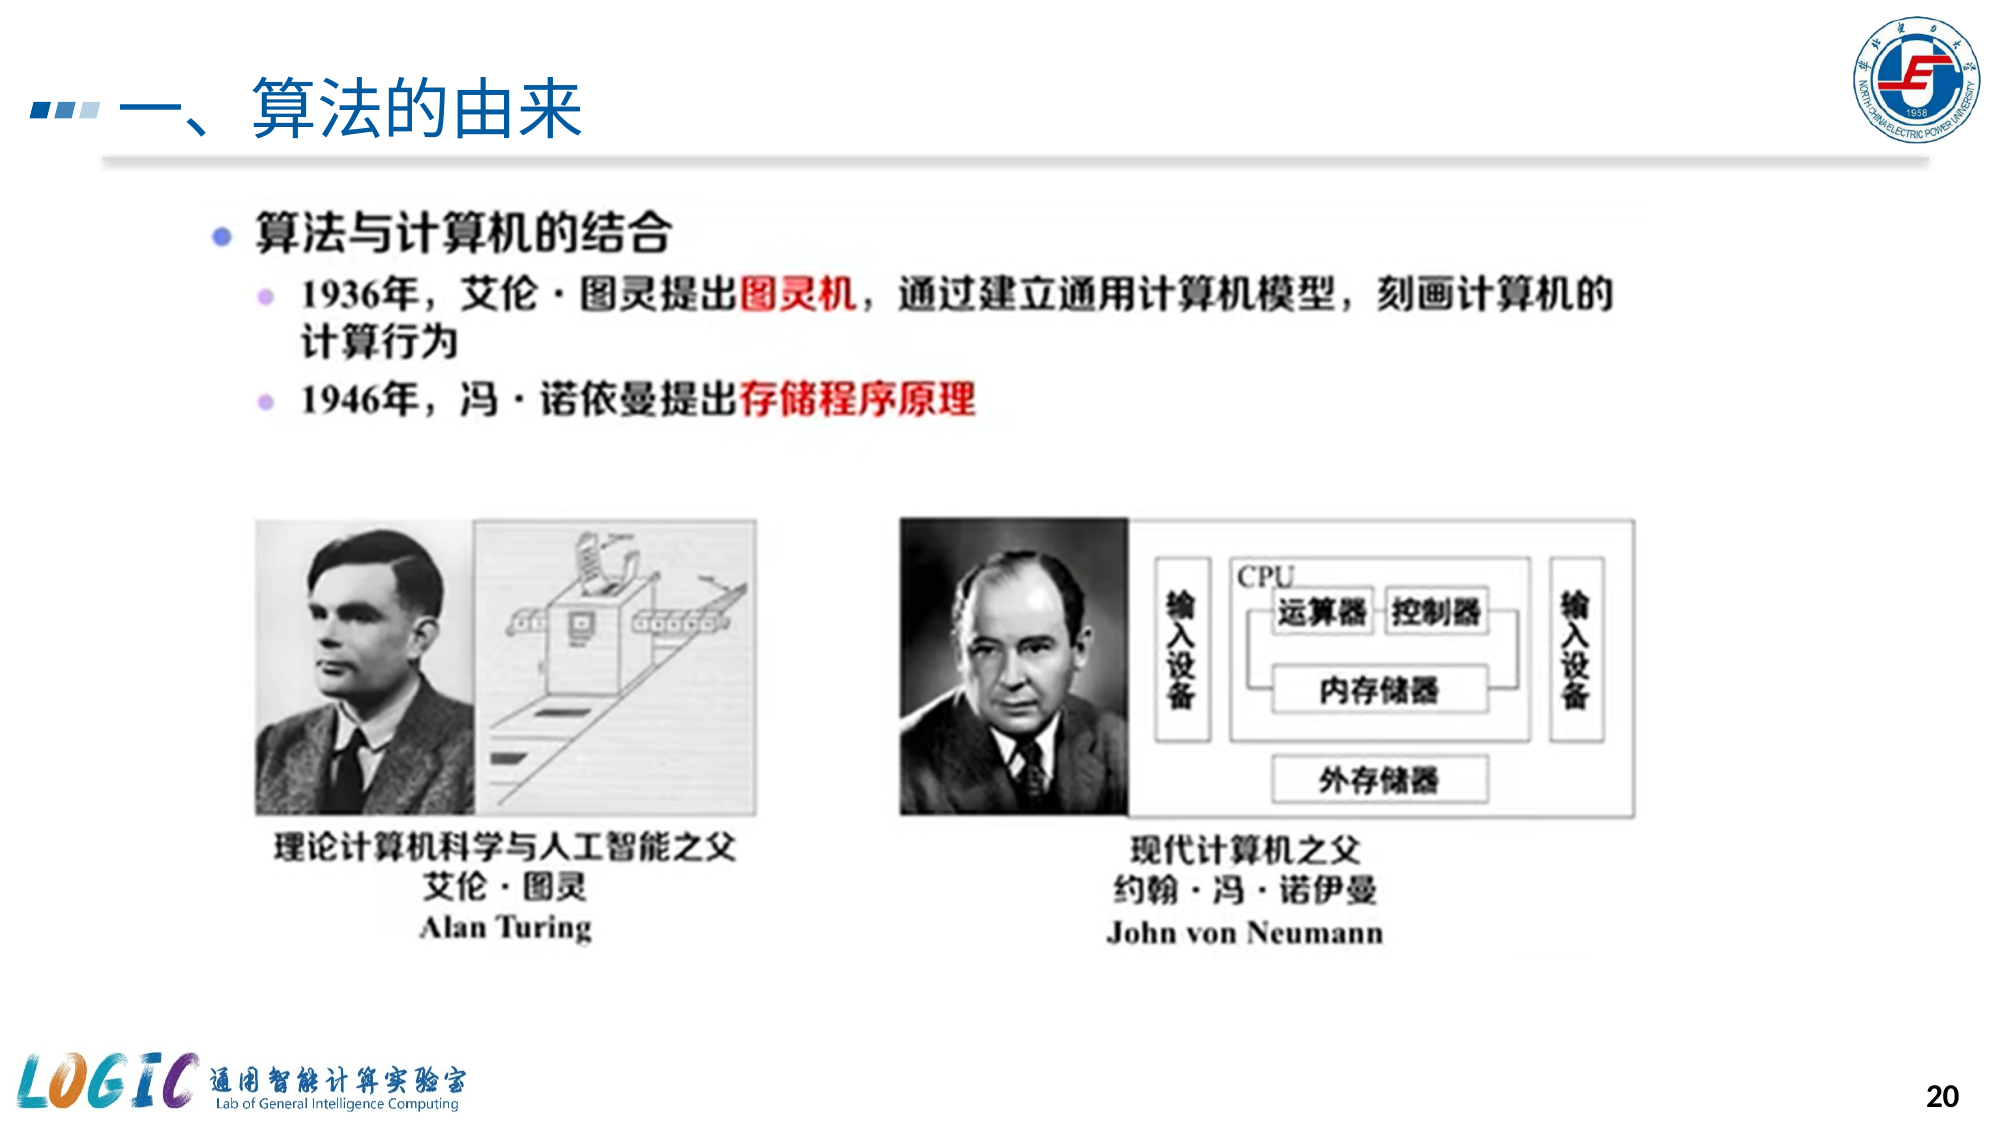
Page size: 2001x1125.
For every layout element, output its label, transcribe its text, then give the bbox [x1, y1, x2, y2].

title 一、算法的由来 [102, 66, 1756, 173]
picture [198, 197, 1660, 961]
picture [1835, 3, 2001, 161]
picture [0, 1034, 479, 1123]
slide_number 20 [1866, 1063, 1975, 1124]
